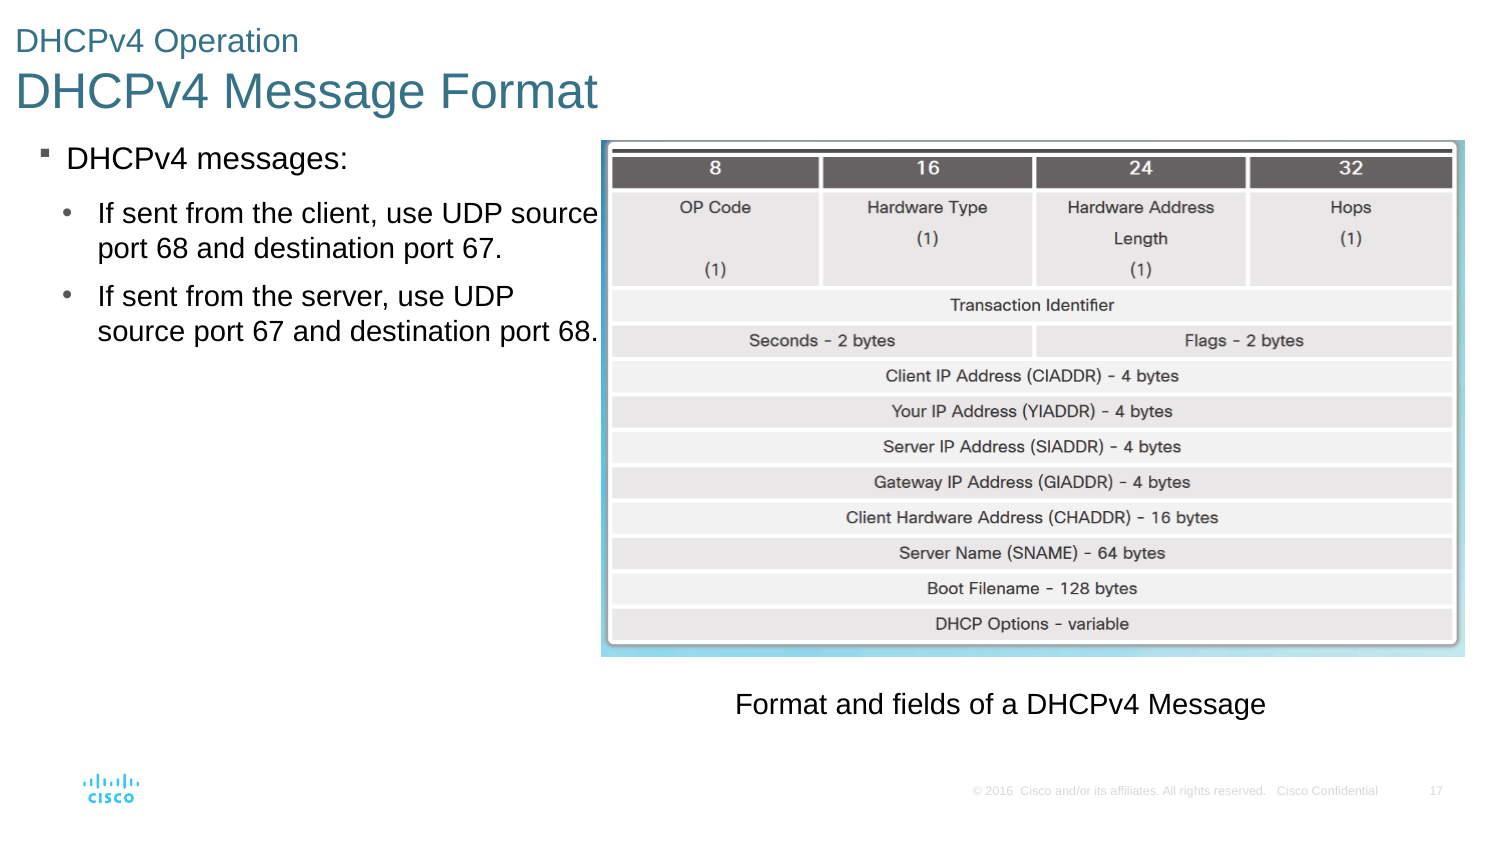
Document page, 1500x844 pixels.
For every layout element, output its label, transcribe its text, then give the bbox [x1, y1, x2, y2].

picture [601, 140, 1465, 657]
list DHCPv4 messages: If sent from the client, use UDP source port 68 and destination port 67. If sent from the server, use UDP source port 67 and destination port 68. [23, 131, 632, 813]
title DHCPv4 Operation DHCPv4 Message Format [0, 6, 1500, 131]
text_box Format and fields of a DHCPv4 Message [720, 678, 1419, 728]
